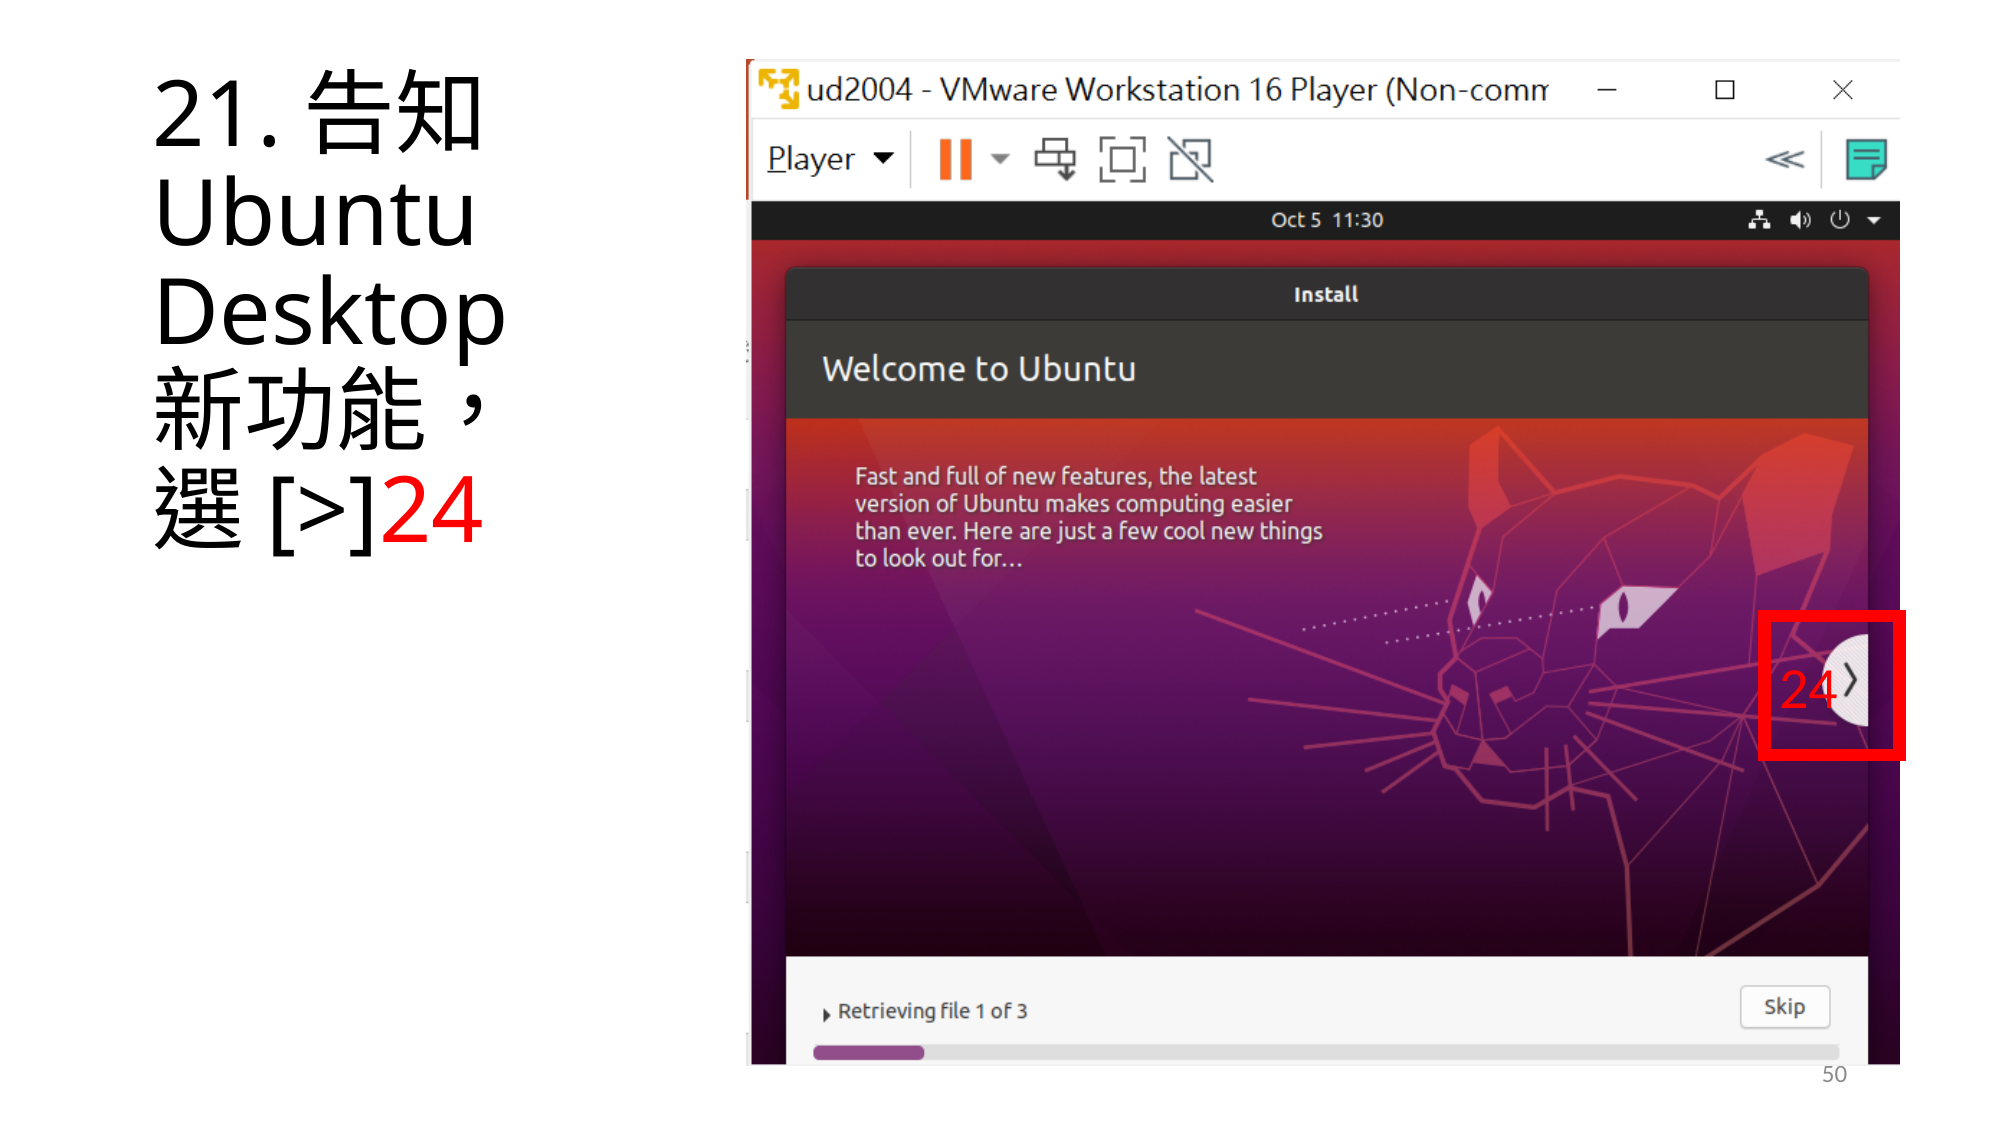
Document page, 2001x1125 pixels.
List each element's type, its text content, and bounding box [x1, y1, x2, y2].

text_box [746, 59, 1900, 1066]
title 21.告知Ubuntu Desktop新功能，選[>]24 [137, 59, 602, 875]
slide_number 50 [1412, 1066, 1863, 1103]
